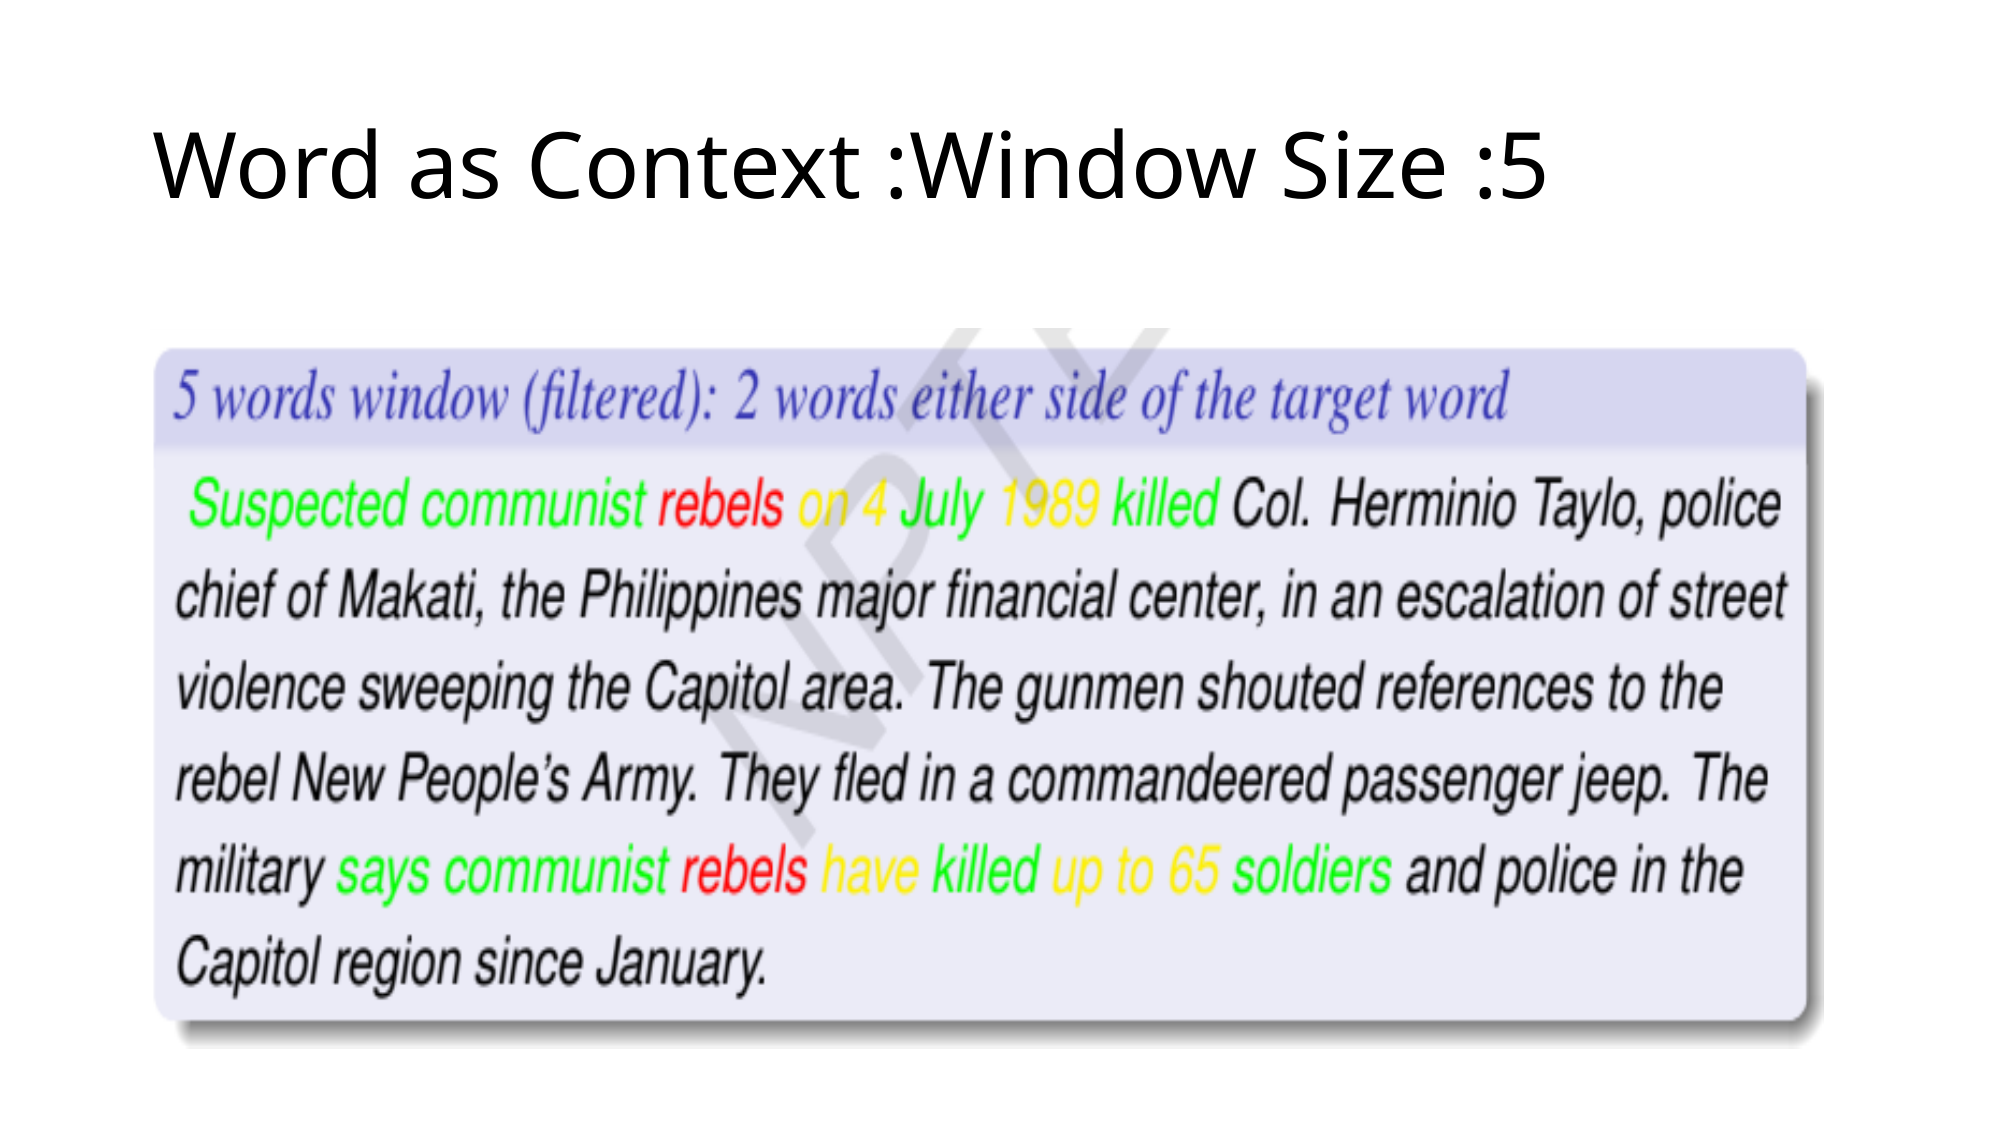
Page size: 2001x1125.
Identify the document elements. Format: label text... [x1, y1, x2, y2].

title Word as Context :Window Size :5 [137, 59, 1863, 278]
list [150, 328, 1824, 1049]
